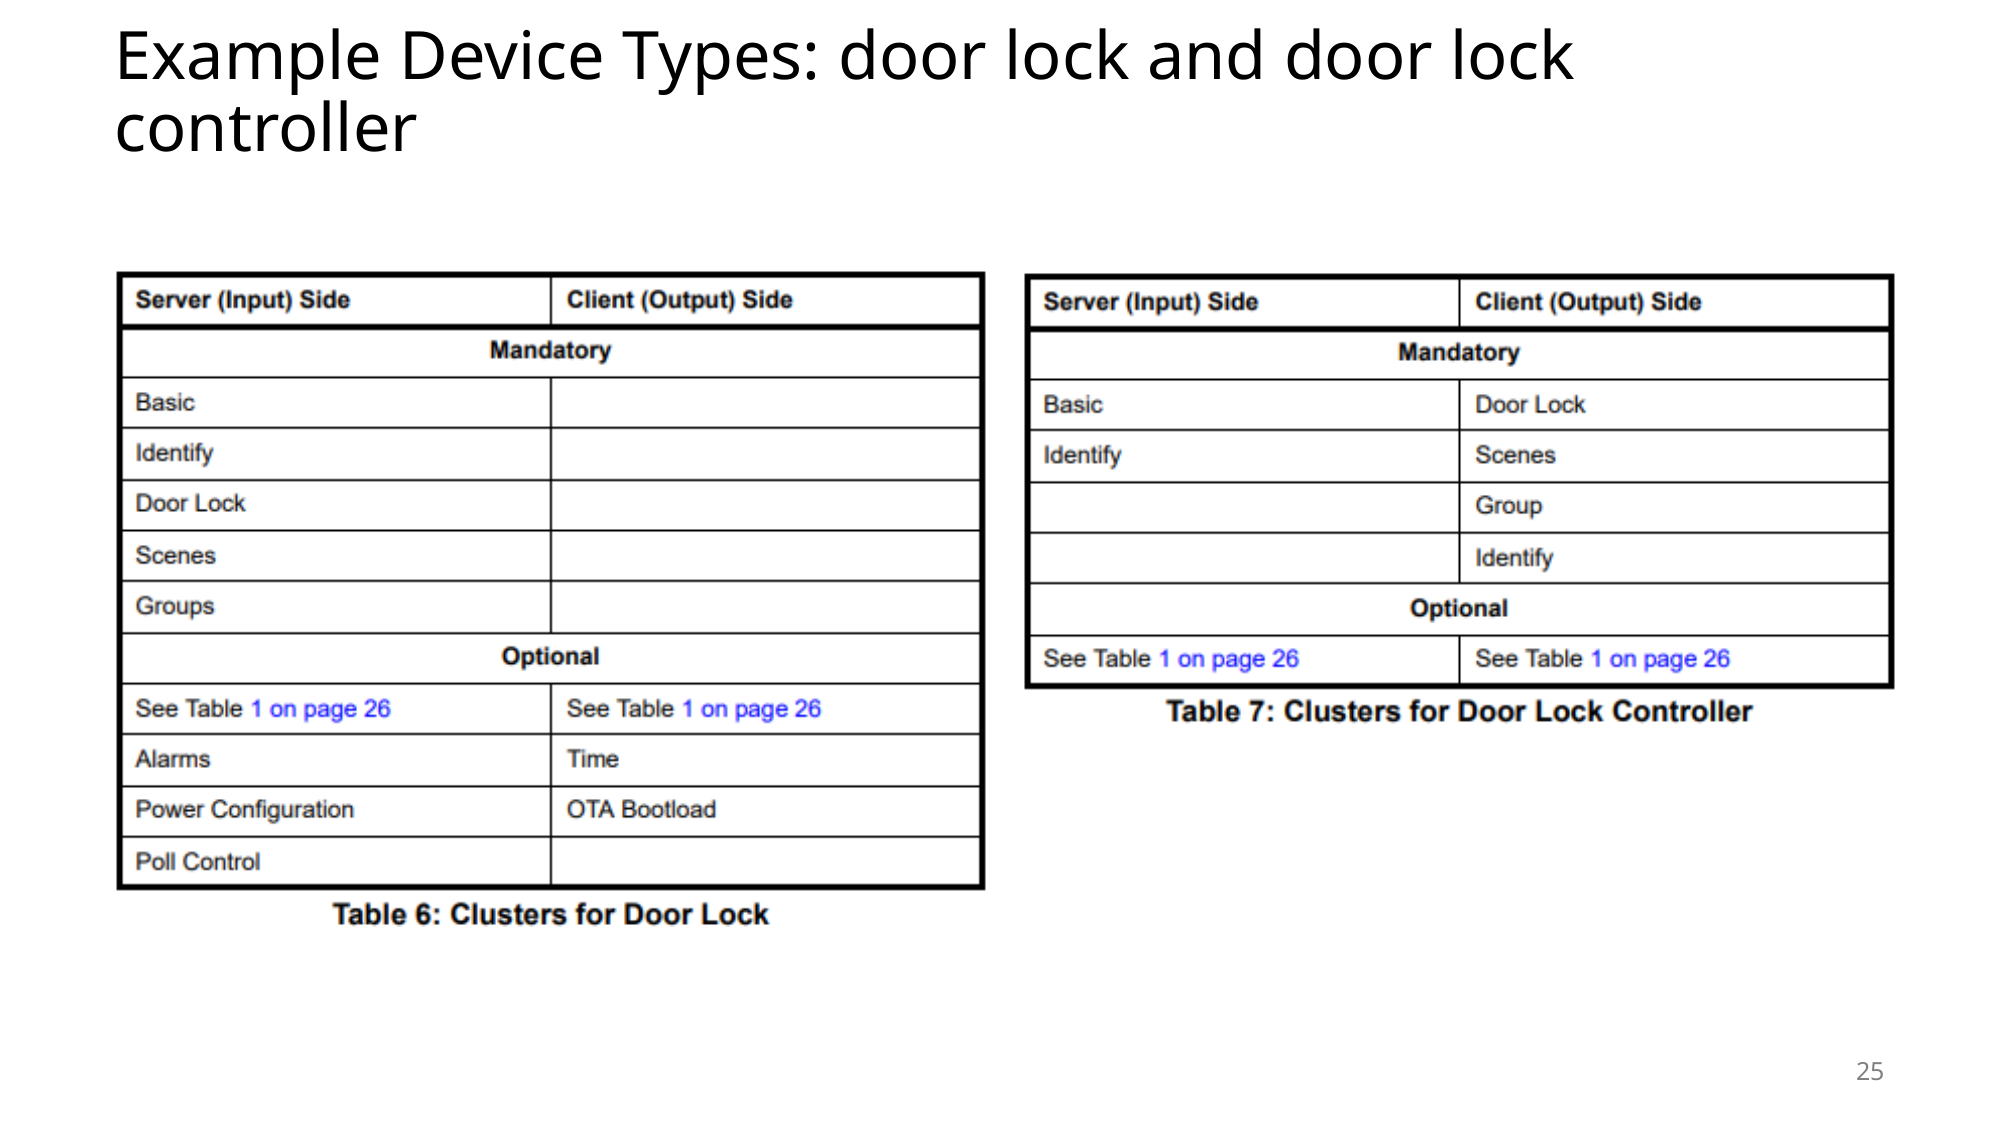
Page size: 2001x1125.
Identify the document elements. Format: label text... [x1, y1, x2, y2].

title Example Device Types: door lock and door lock controller [99, 37, 1900, 150]
slide_number 25 [1749, 1042, 1900, 1103]
picture [99, 254, 1907, 939]
